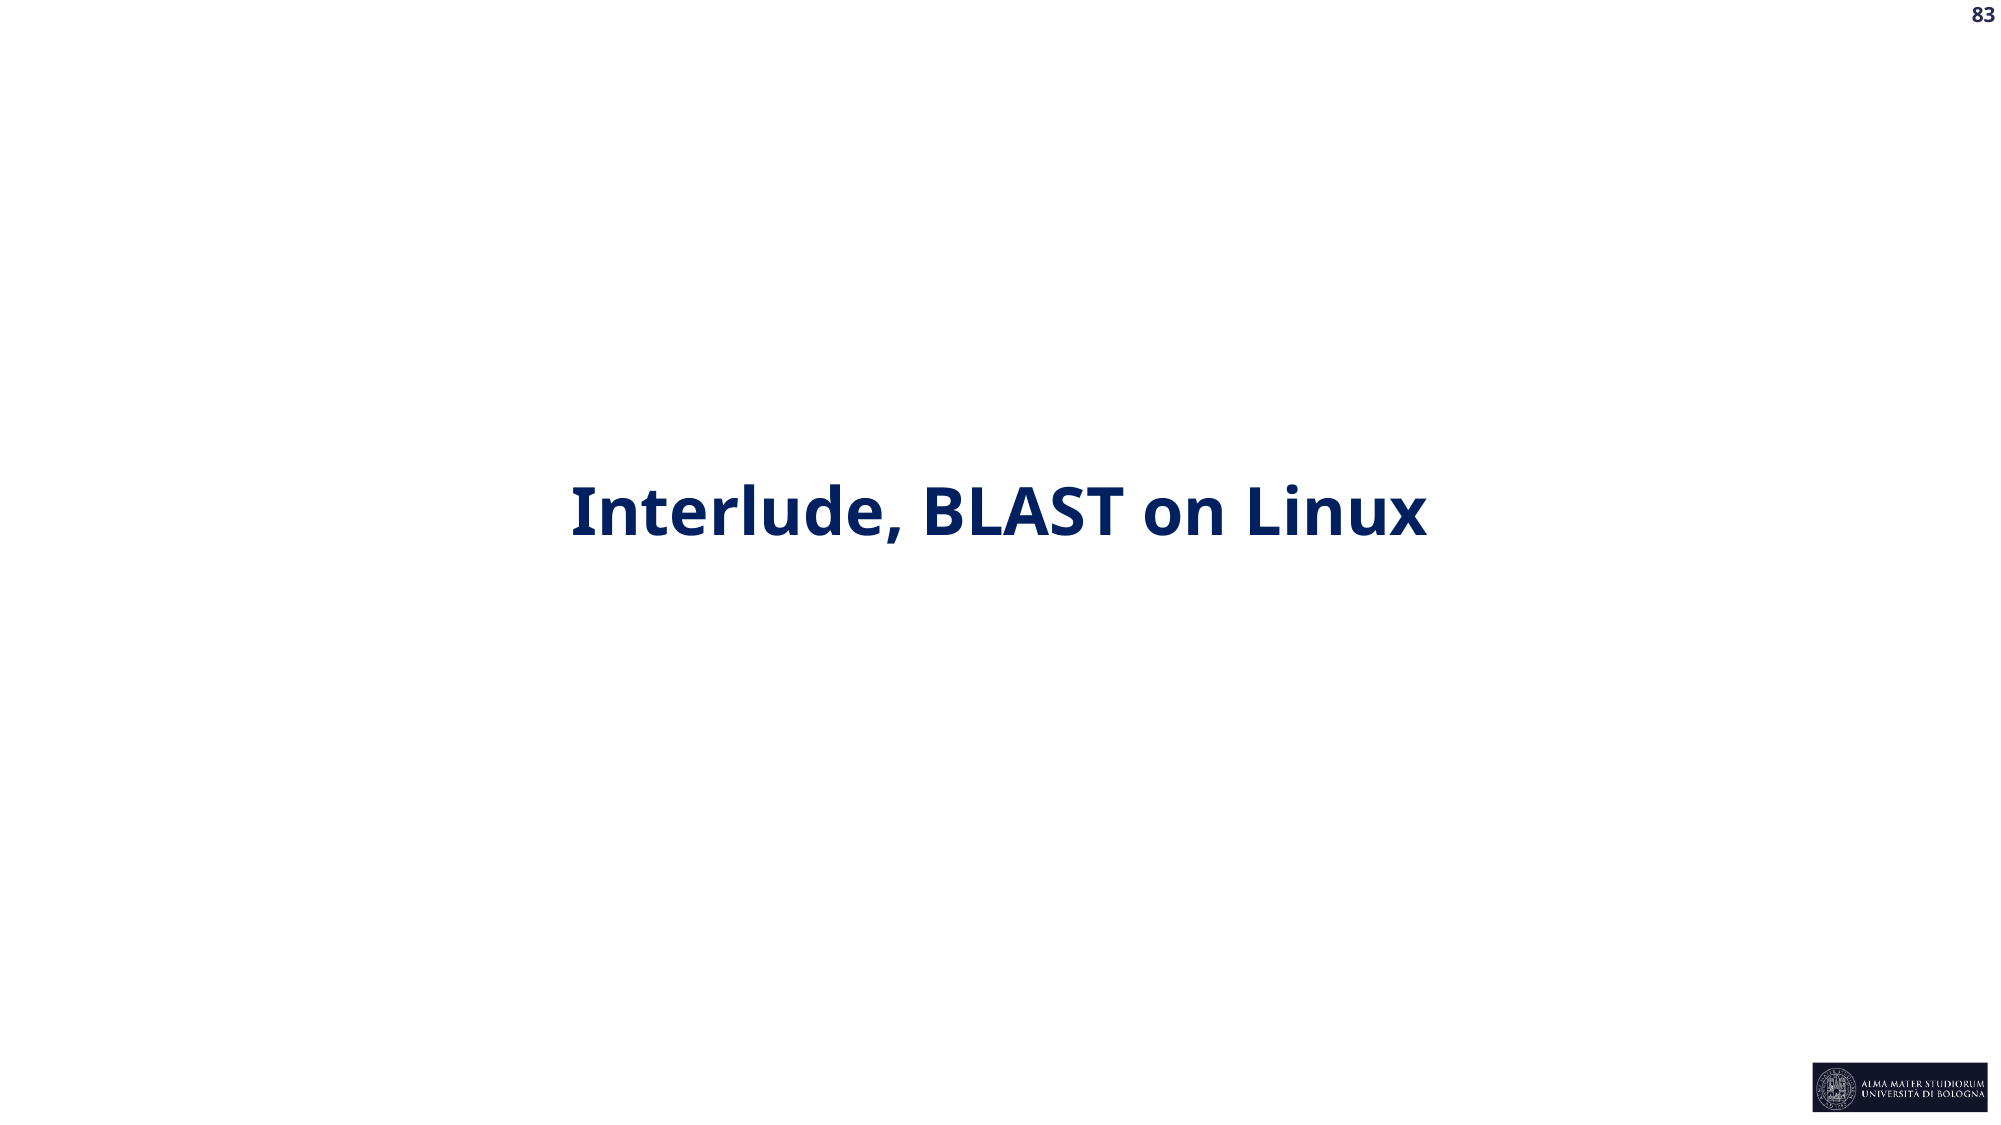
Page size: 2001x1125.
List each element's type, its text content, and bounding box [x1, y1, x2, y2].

list Interlude, BLAST on Linux [45, 461, 1955, 556]
picture [1812, 1062, 1988, 1113]
